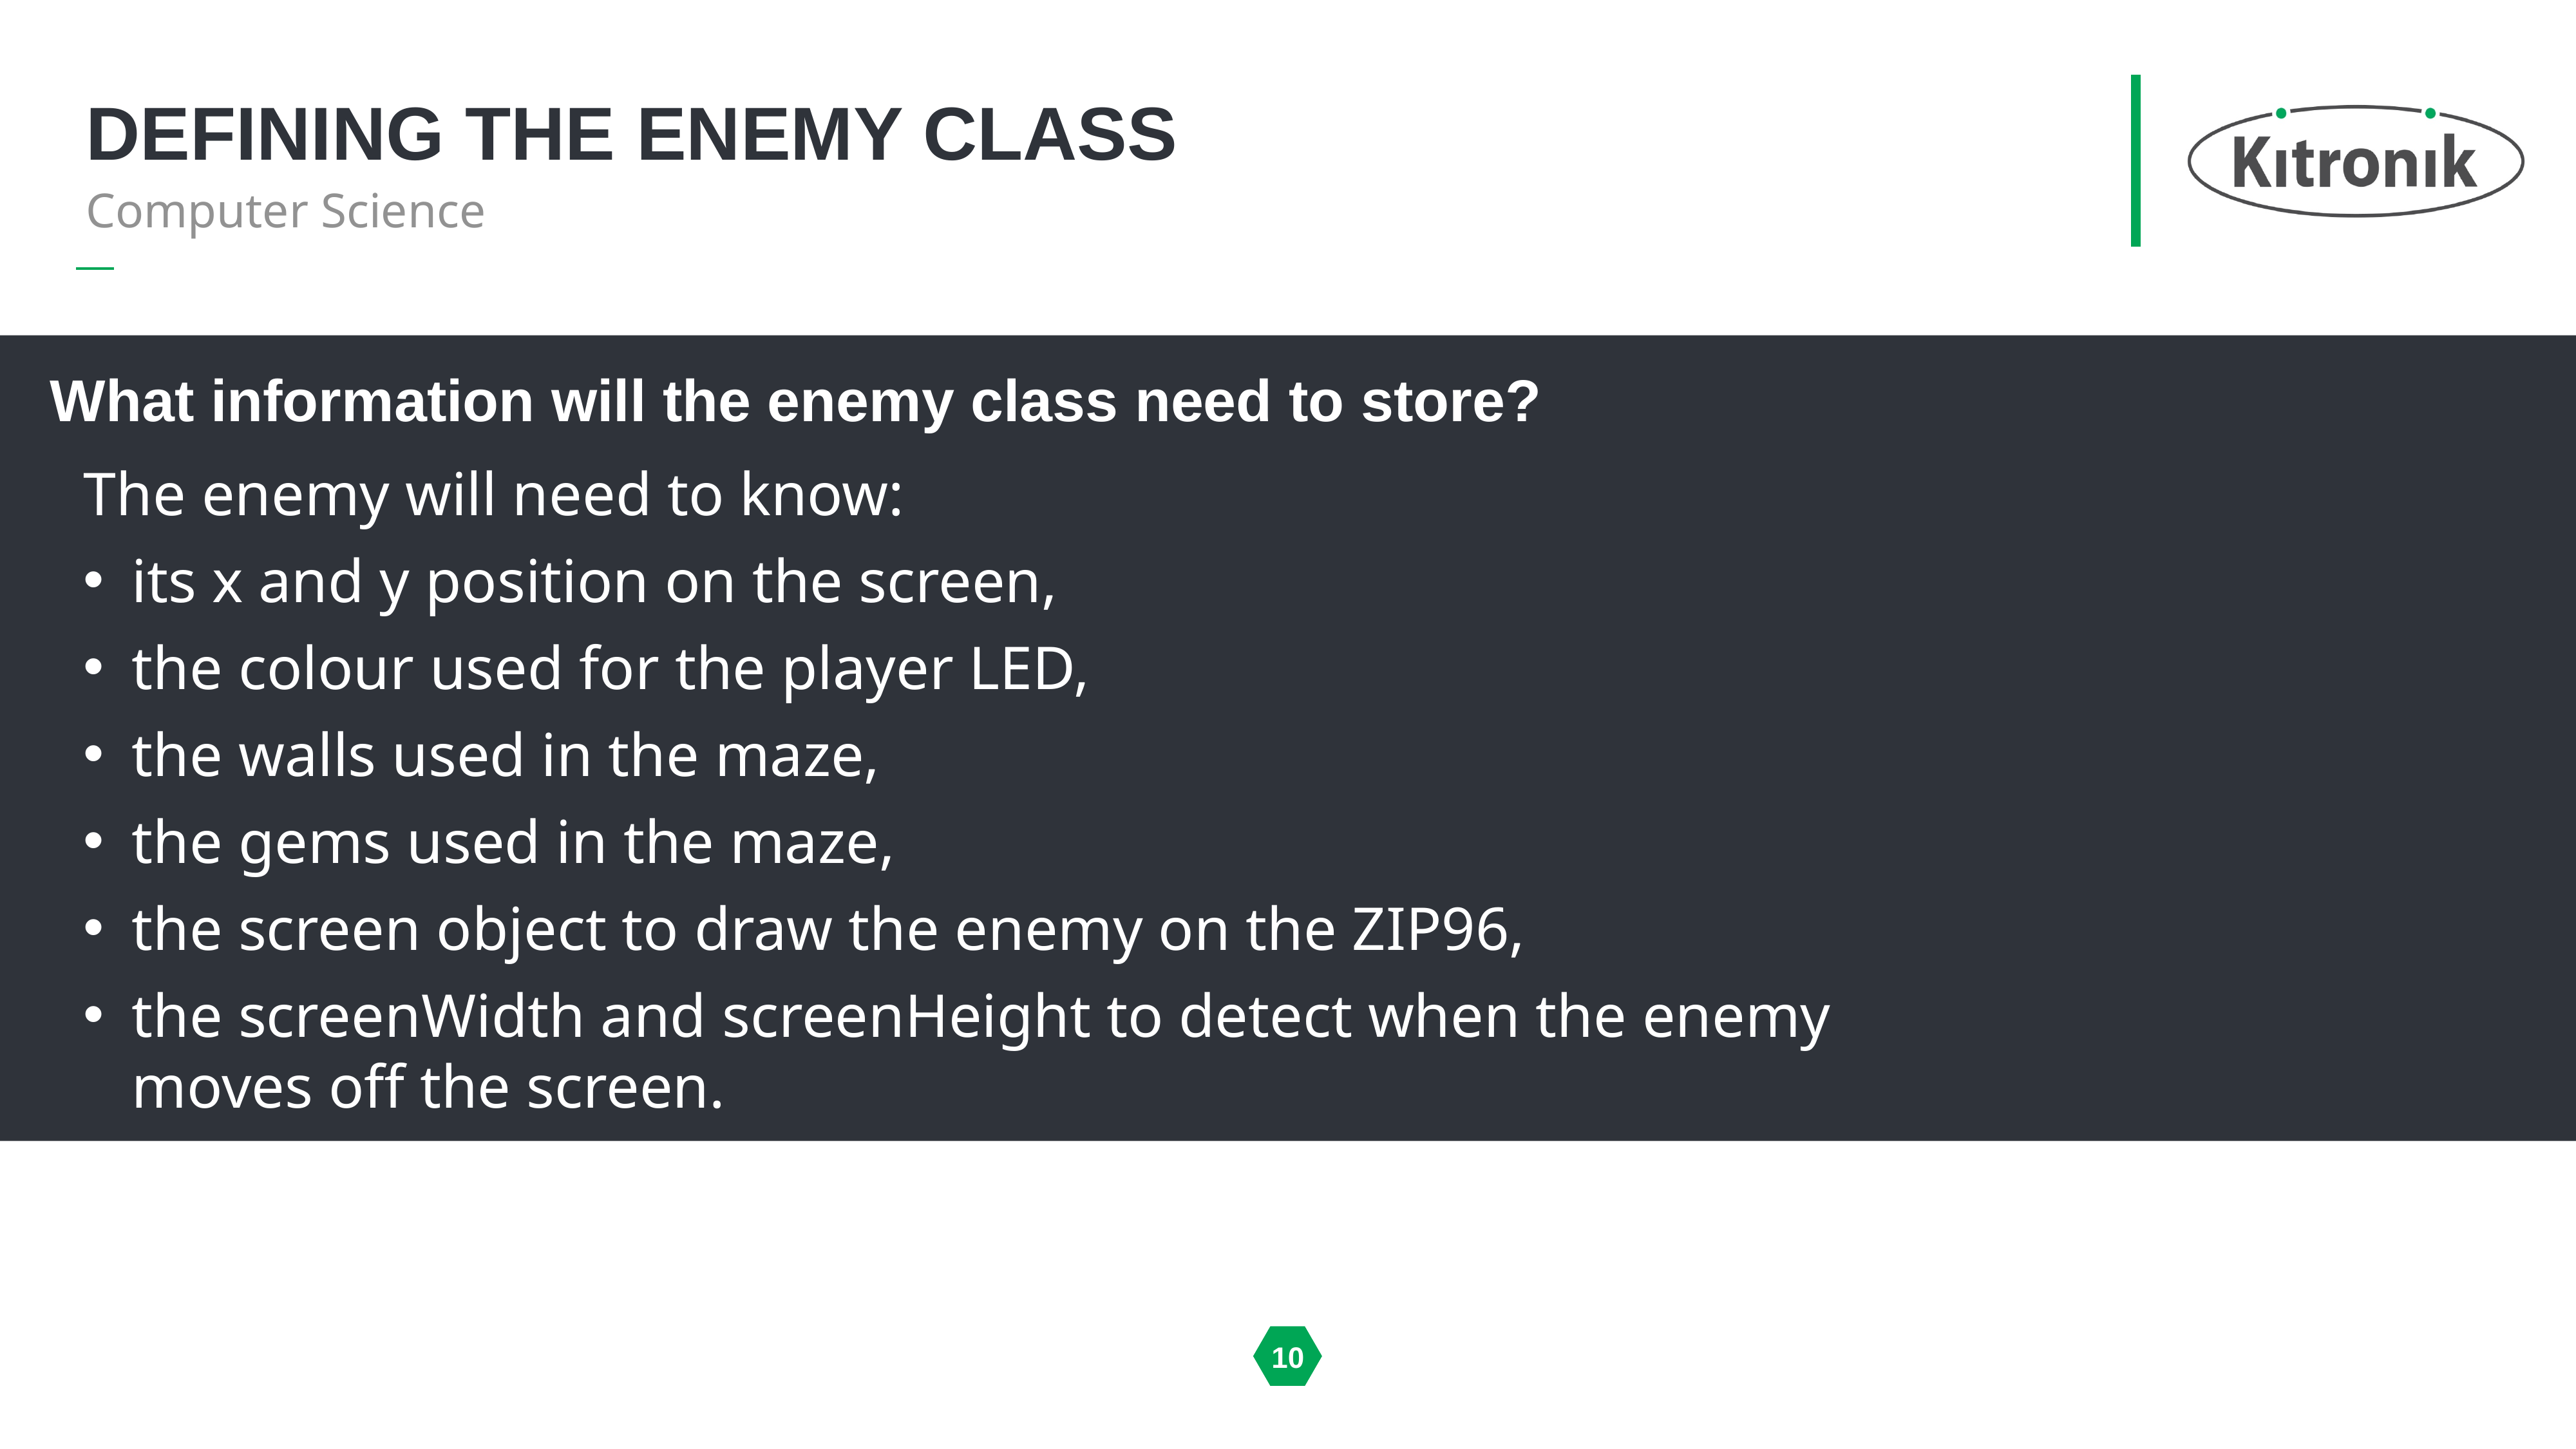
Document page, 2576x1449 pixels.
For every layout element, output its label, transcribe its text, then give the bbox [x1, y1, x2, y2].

text_box What information will the enemy class need to store? [43, 355, 2529, 441]
text_box [1268, 1382, 1307, 1386]
text_box [0, 335, 2576, 1141]
title Defining the enemy class [76, 80, 2031, 176]
picture [2186, 103, 2526, 219]
text_box [1267, 1326, 1307, 1331]
text_box The enemy will need to know: its x and y position on the screen, the colour used for the player LED, the walls used in the maze, the gems used in the maze, the screen object to draw the enemy on the ZIP96, the screenWidth and screenHeight to detect when the enemy moves off the screen. [76, 448, 2017, 1128]
slide_number 10 [1253, 1331, 1323, 1382]
list Computer Science [76, 176, 2031, 243]
